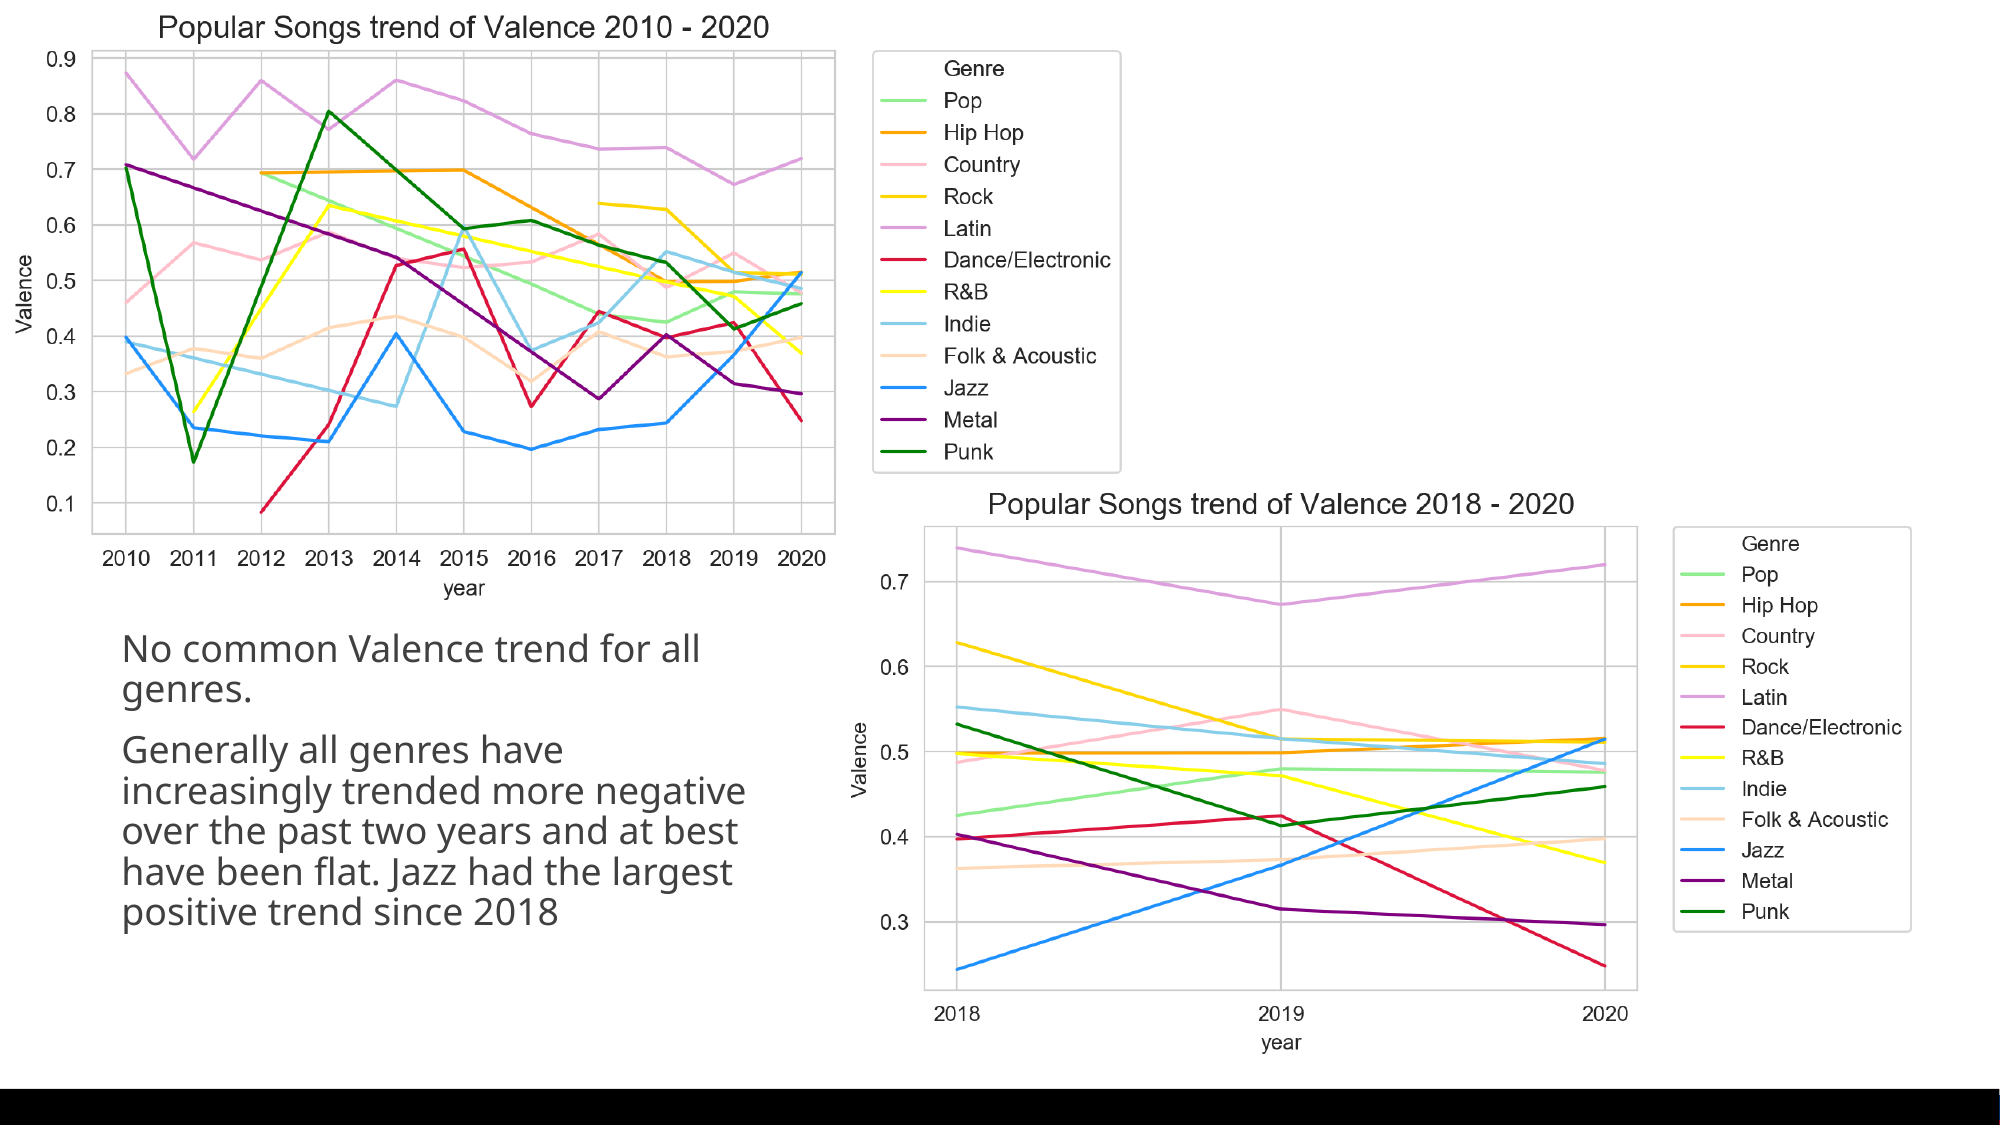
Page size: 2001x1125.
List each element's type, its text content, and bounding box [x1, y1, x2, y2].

picture [0, 0, 1925, 1069]
text_box [0, 1088, 2000, 1125]
list No common Valence trend for all genres. Generally all genres have increasingly trended more negative over the past two years and at best have been flat. Jazz had the largest positive trend since 2018 [121, 629, 758, 869]
